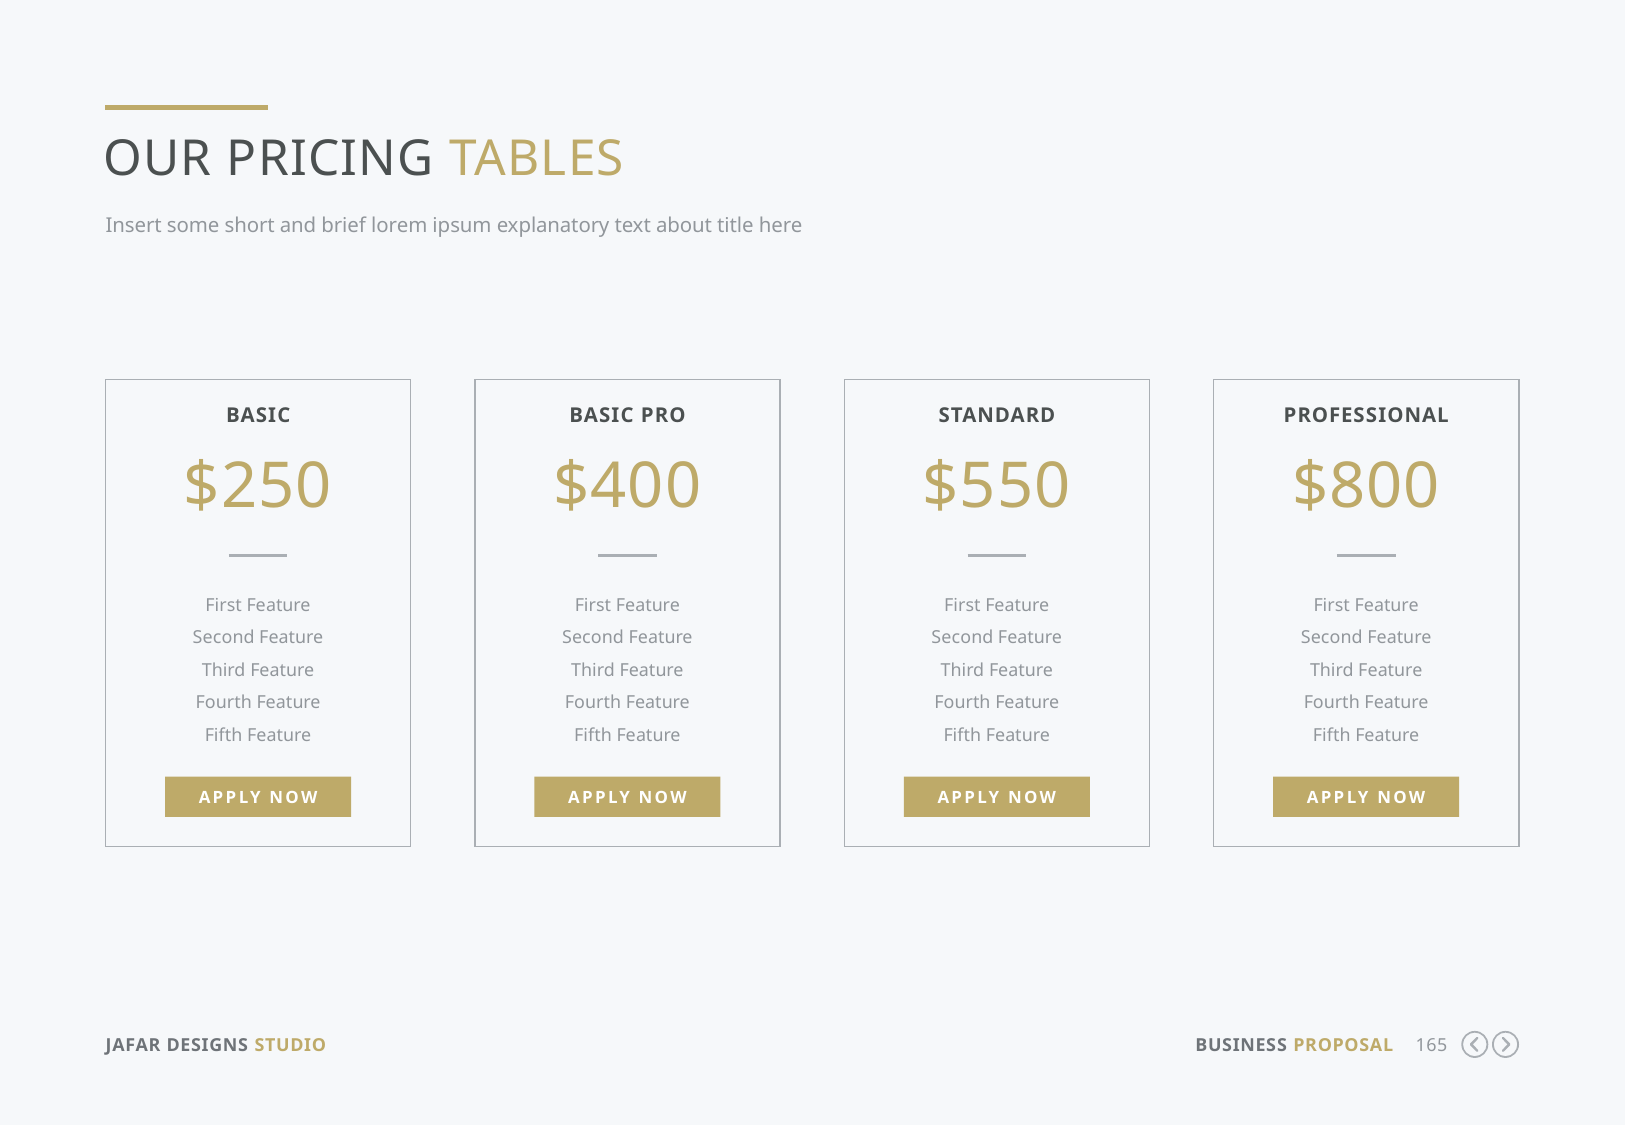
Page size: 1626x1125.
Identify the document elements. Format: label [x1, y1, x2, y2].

text_box [474, 379, 781, 847]
text_box [844, 379, 1150, 847]
text_box [1213, 379, 1519, 847]
list [103, 125, 1518, 188]
list [105, 209, 1519, 241]
text_box [105, 379, 411, 847]
